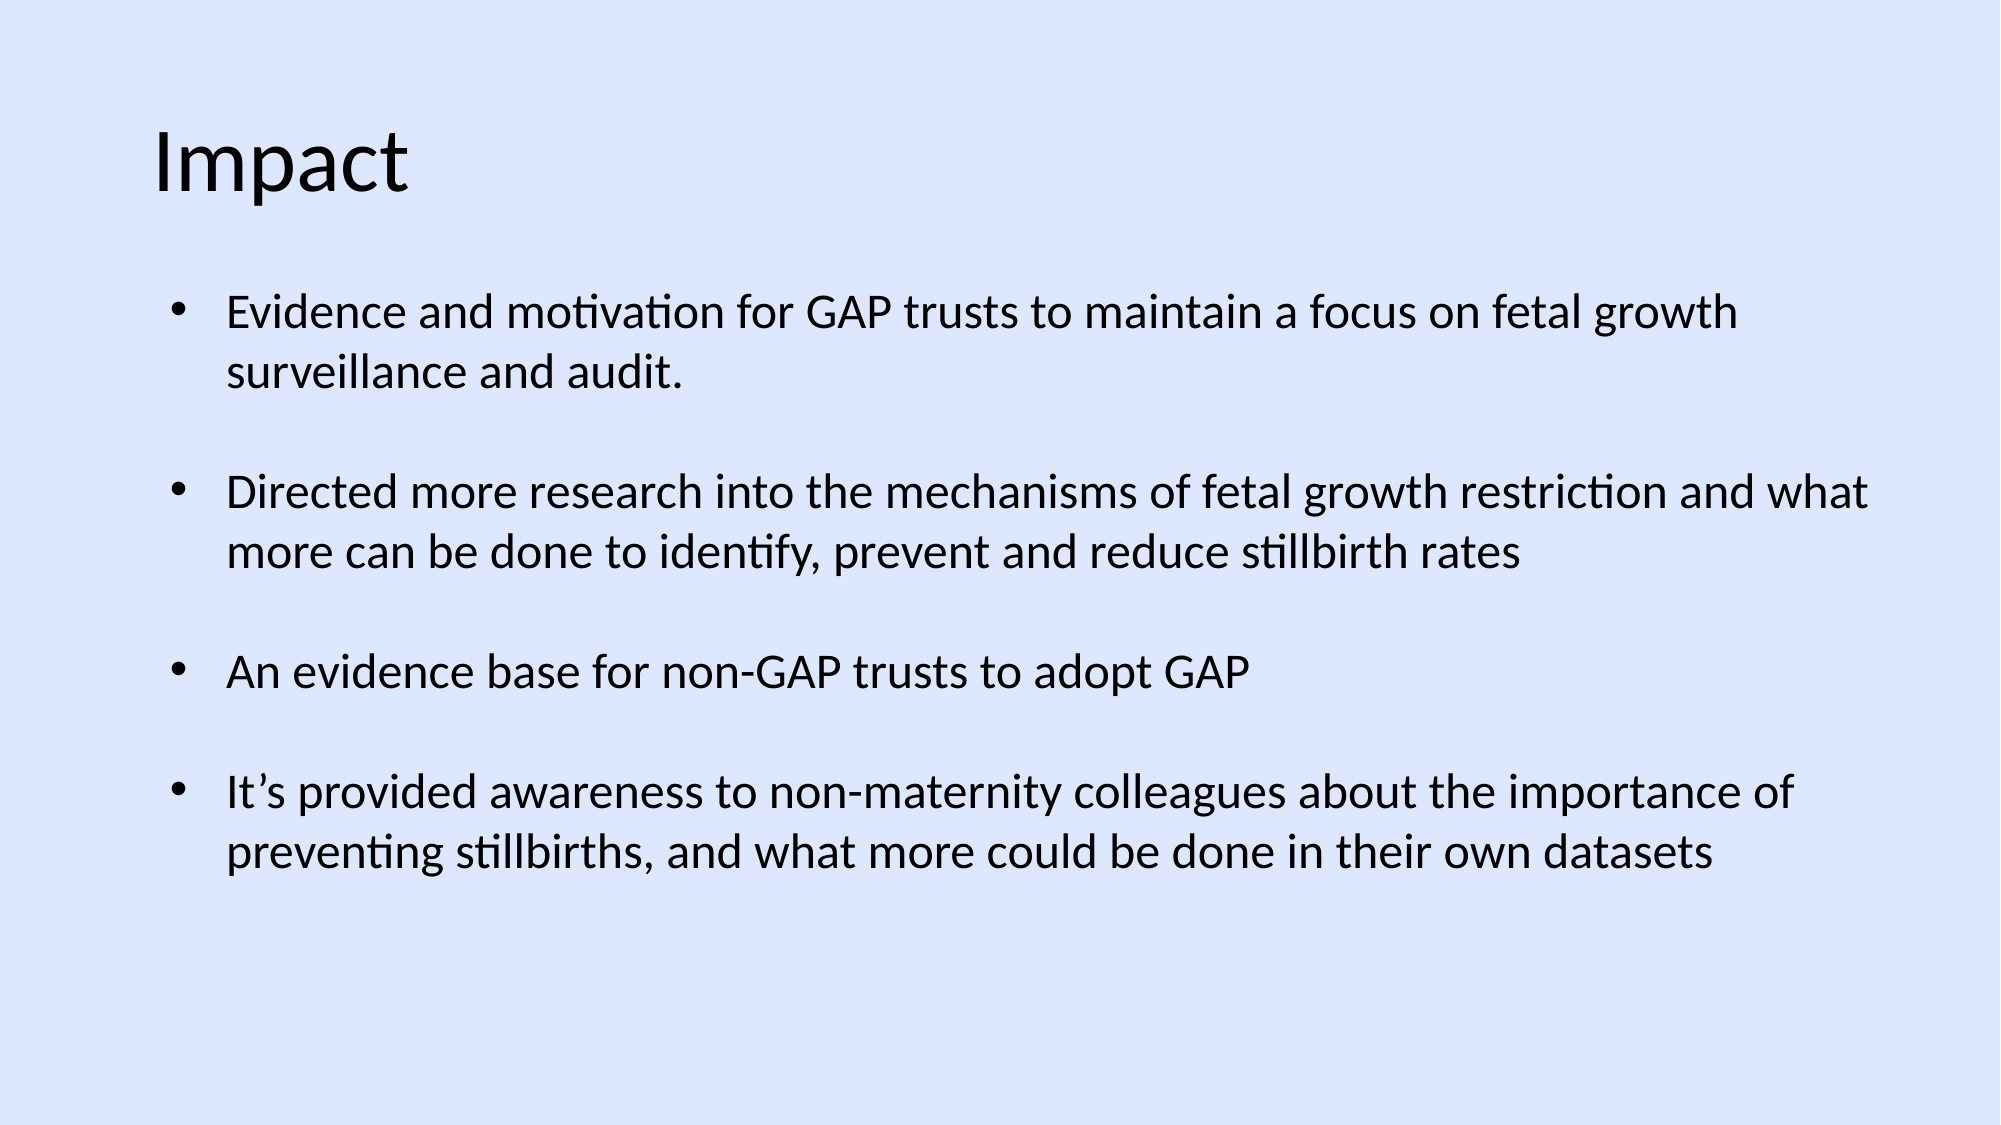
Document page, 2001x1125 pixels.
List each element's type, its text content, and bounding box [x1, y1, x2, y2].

text_box Impact [137, 53, 1863, 271]
text_box Evidence and motivation for GAP trusts to maintain a focus on fetal growth surveillance and audit. Directed more research into the mechanisms of fetal growth restriction and what more can be done to identify, prevent and reduce stillbirth rates An evidence base for non-GAP trusts to adopt GAP It’s provided awareness to non-maternity colleagues about the importance of preventing stillbirths, and what more could be done in their own datasets [154, 270, 1897, 1006]
